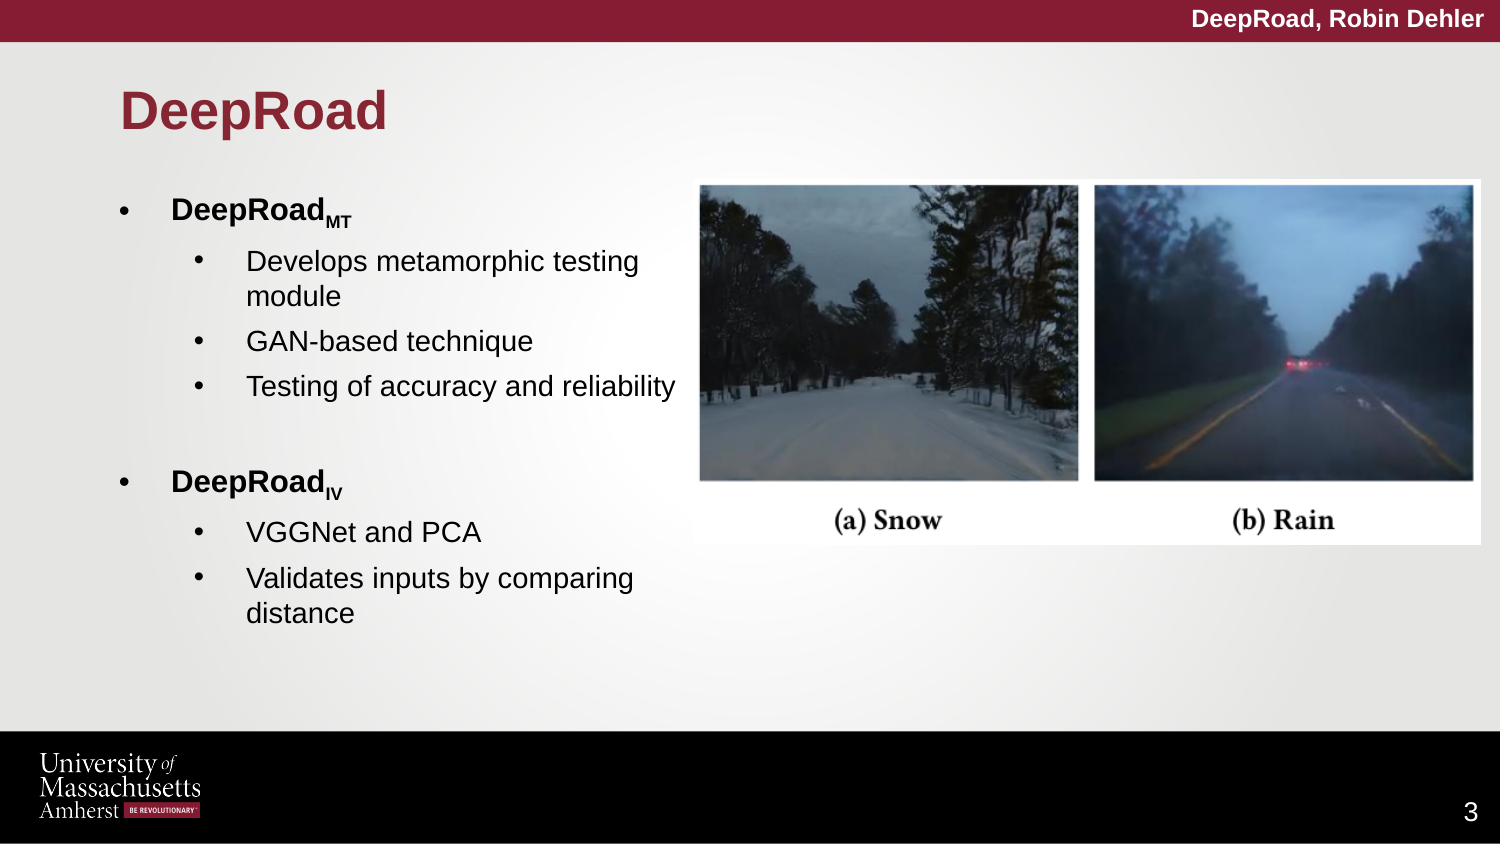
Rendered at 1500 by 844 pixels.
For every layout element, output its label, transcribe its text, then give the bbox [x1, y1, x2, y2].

slide_number ‹#› [1403, 779, 1494, 844]
picture [39, 753, 200, 818]
list DeepRoadMT Develops metamorphic testing module GAN-based technique Testing of accuracy and reliability DeepRoadIV VGGNet and PCA Validates inputs by comparing distance [51, 189, 760, 750]
picture [693, 179, 1481, 545]
title DeepRoad [75, 77, 1425, 162]
text_box DeepRoad, Robin Dehler [1152, 0, 1500, 48]
